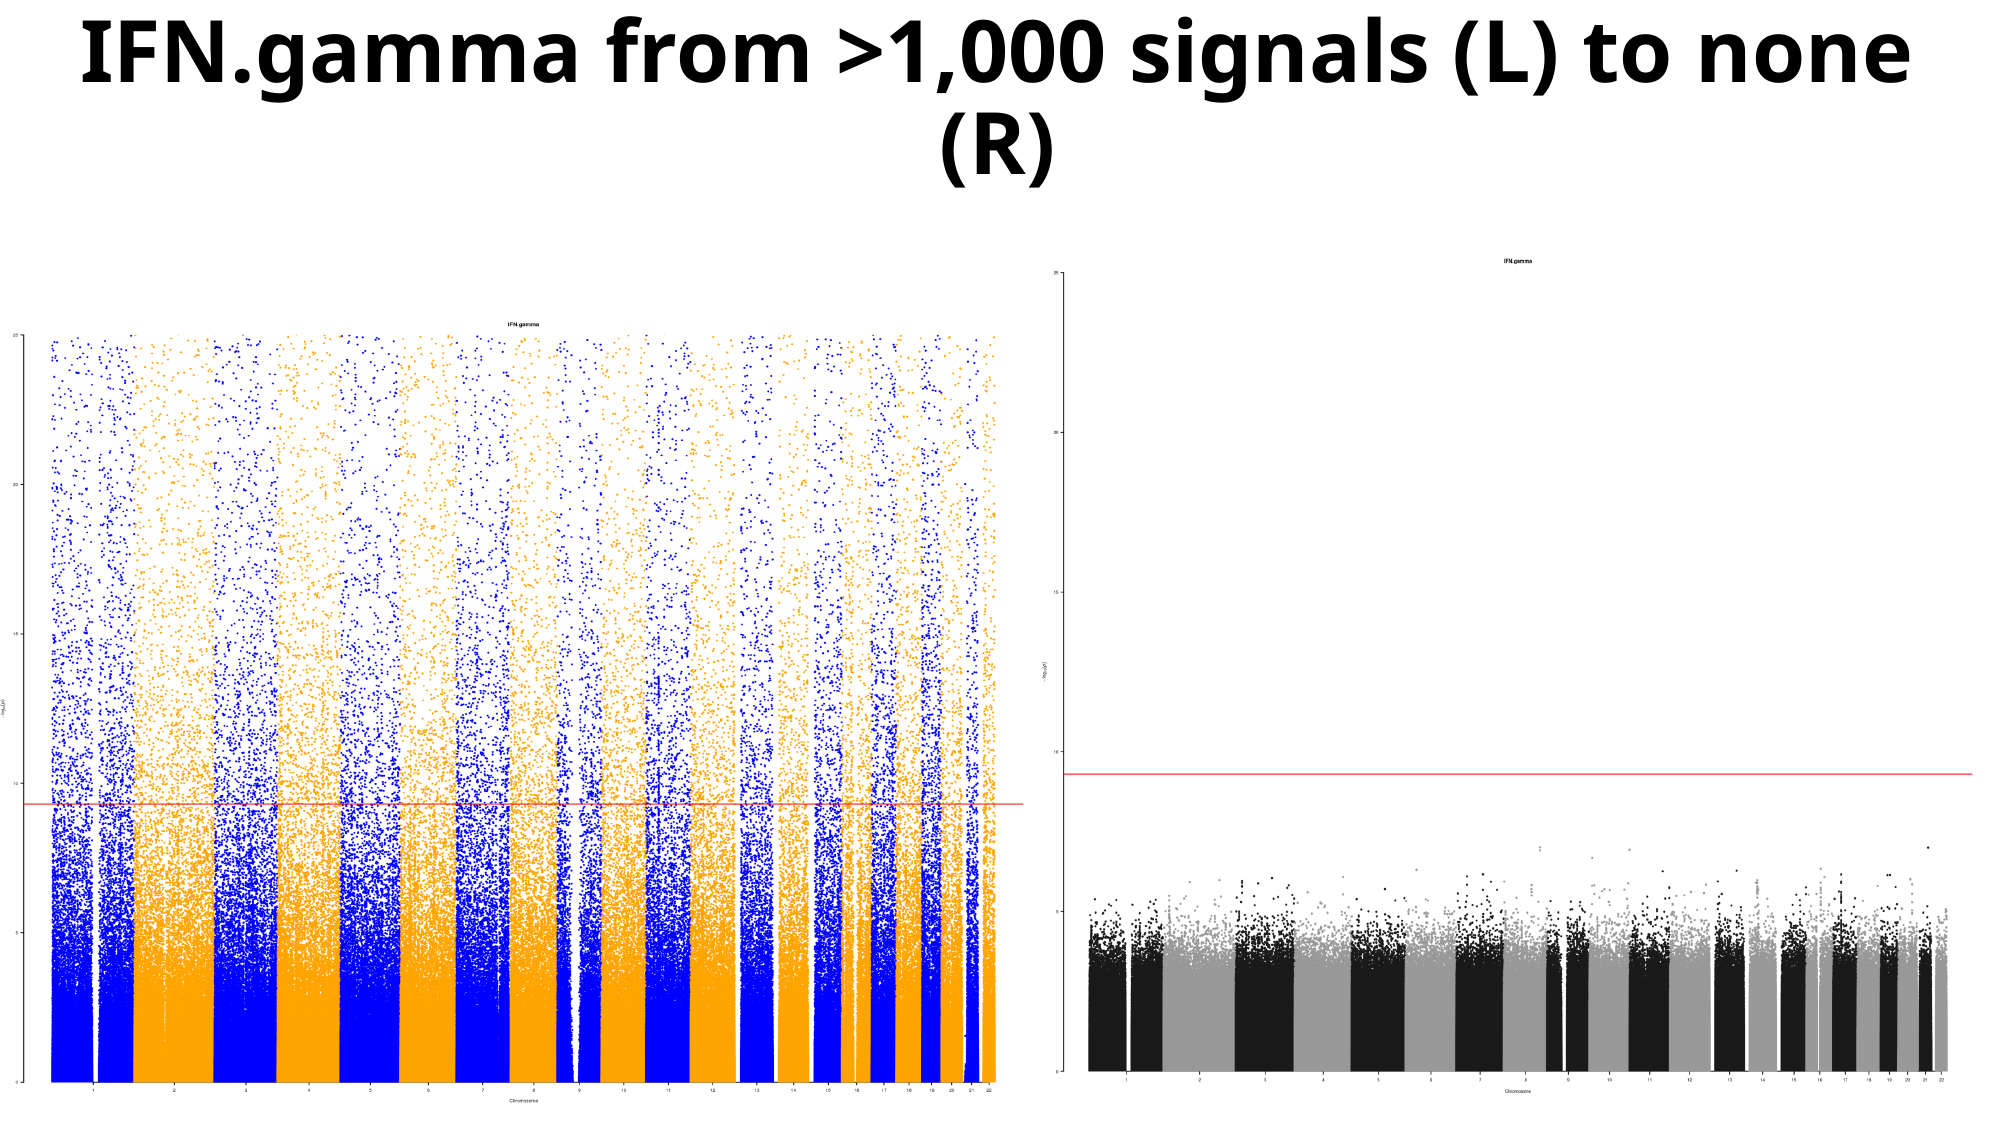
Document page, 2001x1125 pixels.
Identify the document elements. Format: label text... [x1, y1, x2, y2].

picture [0, 313, 1035, 1109]
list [1041, 249, 1983, 1100]
title IFN.gamma from >1,000 signals (L) to none (R) [0, 0, 1996, 202]
